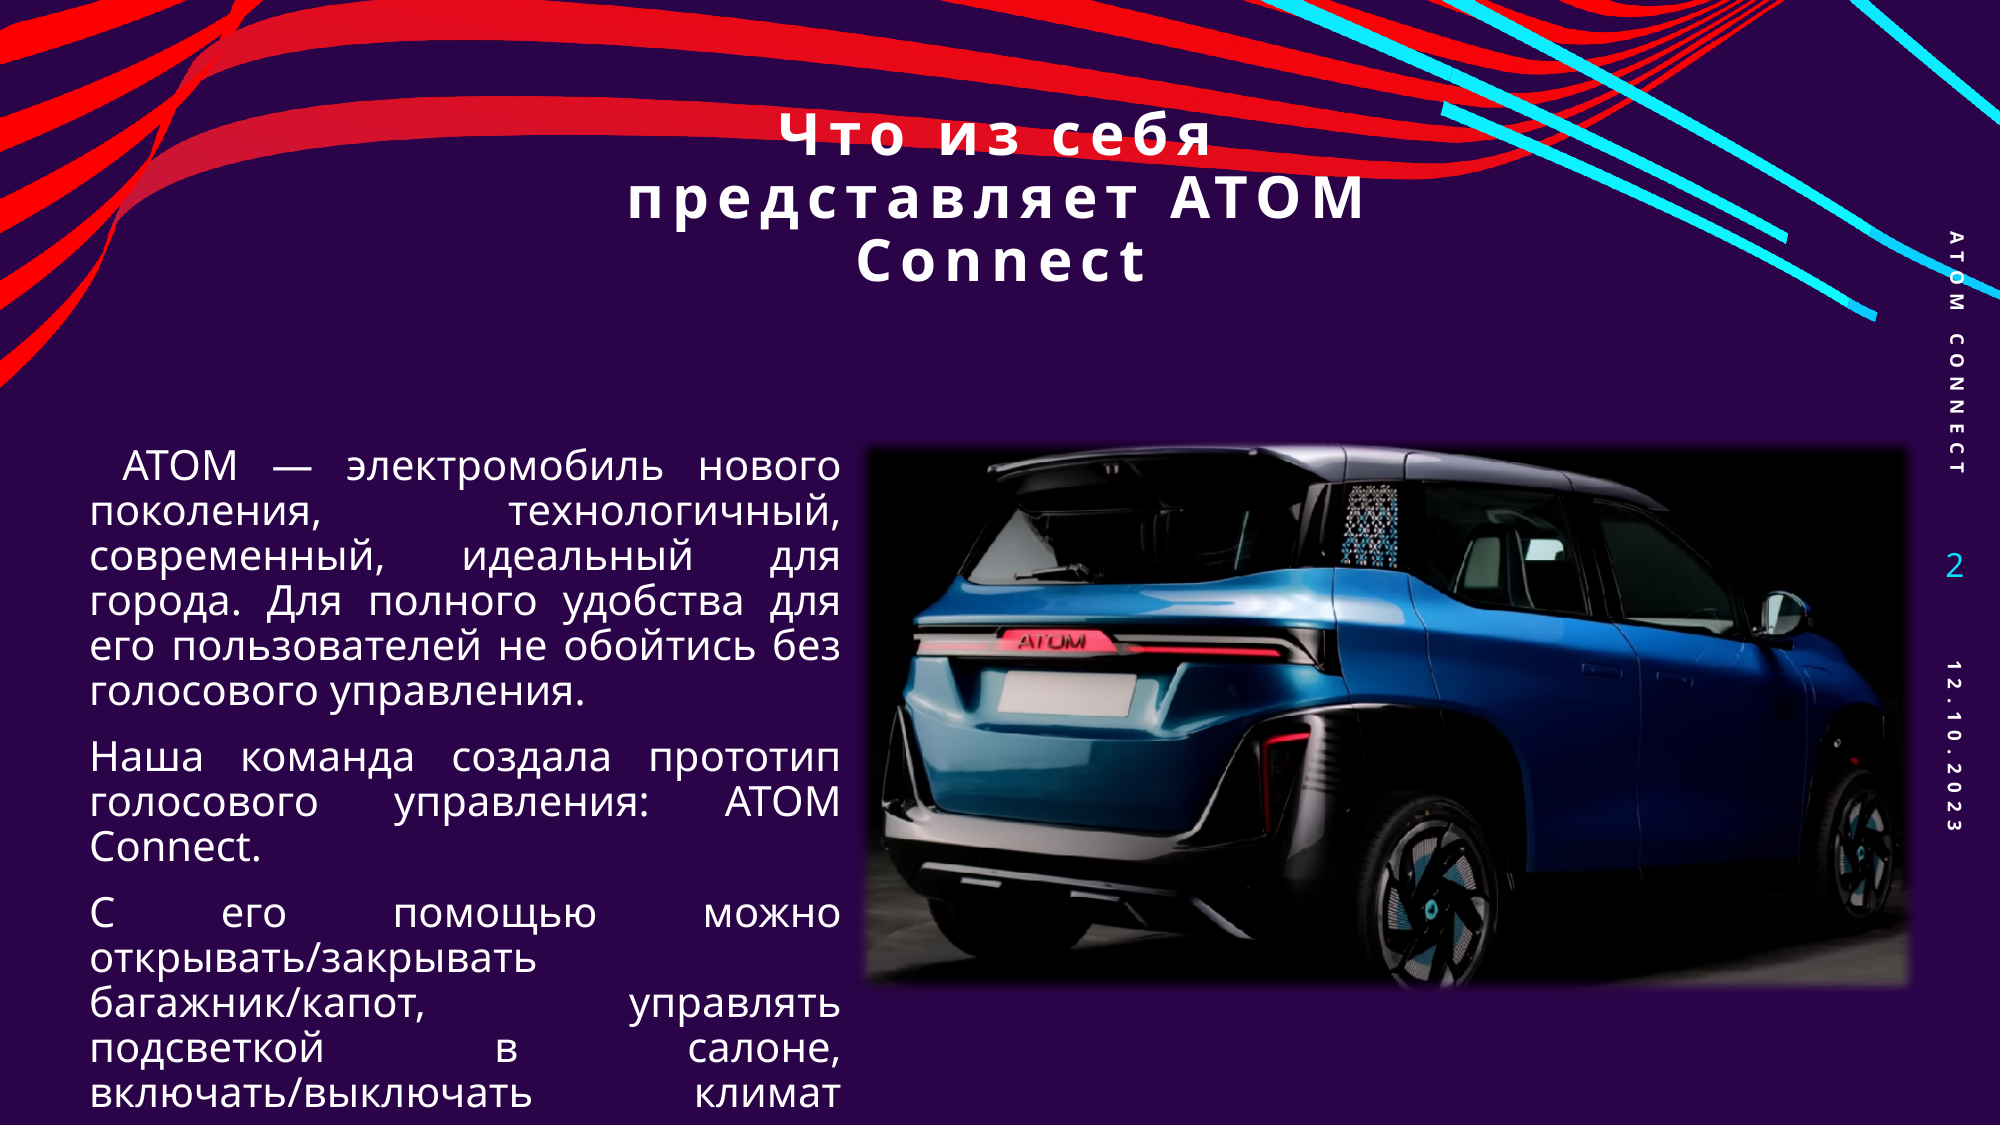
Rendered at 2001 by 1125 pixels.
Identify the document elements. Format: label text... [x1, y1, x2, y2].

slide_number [1925, 645, 1986, 1080]
picture [0, 0, 2000, 1125]
title Что из себя представляет ATOM Connect [493, 188, 1507, 302]
footer ATOM Connect [1926, 33, 1987, 489]
list АТОМ — электромобиль нового поколения, технологичный, современный, идеальный для города. Для полного удобства для его пользователей не обойтись без голосового управления. Наша команда создала прототип голосового управления: ATOM Connect. С его помощью можно открывать/закрывать багажник/капот, управлять подсветкой в салоне, включать/выключать климат контроль и так далее. [74, 437, 856, 870]
slide_number 2 [1918, 519, 1980, 615]
